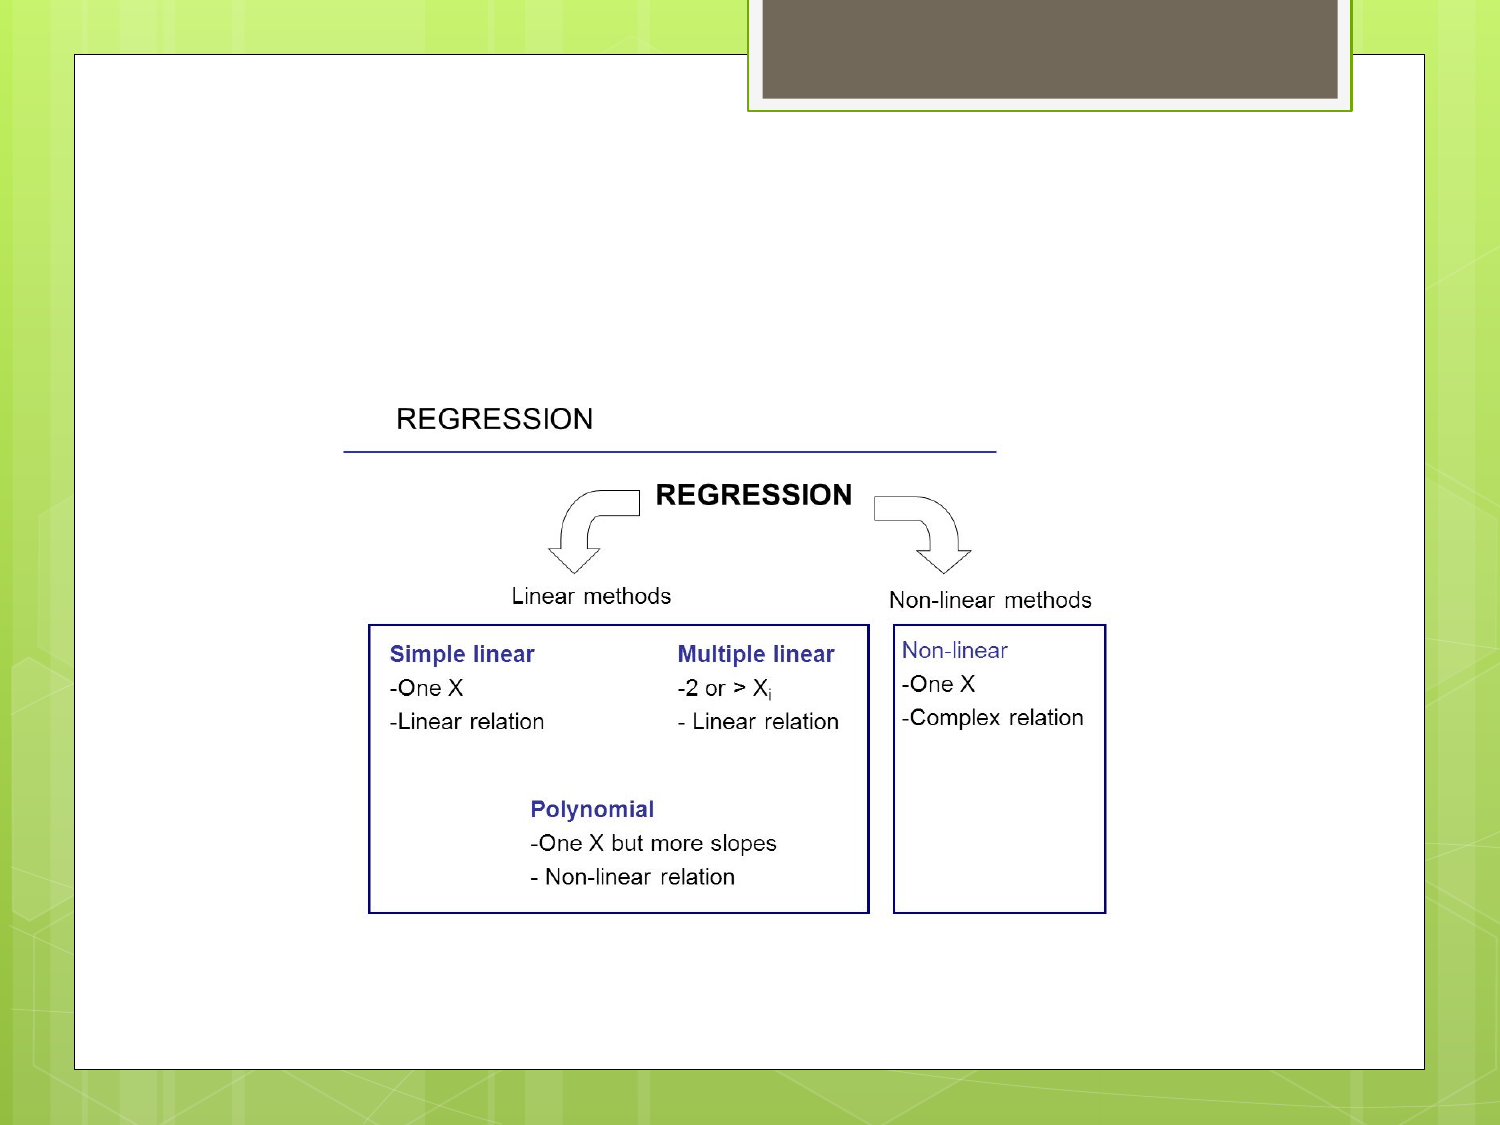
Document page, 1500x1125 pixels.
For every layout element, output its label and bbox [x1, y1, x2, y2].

list [342, 380, 1111, 957]
